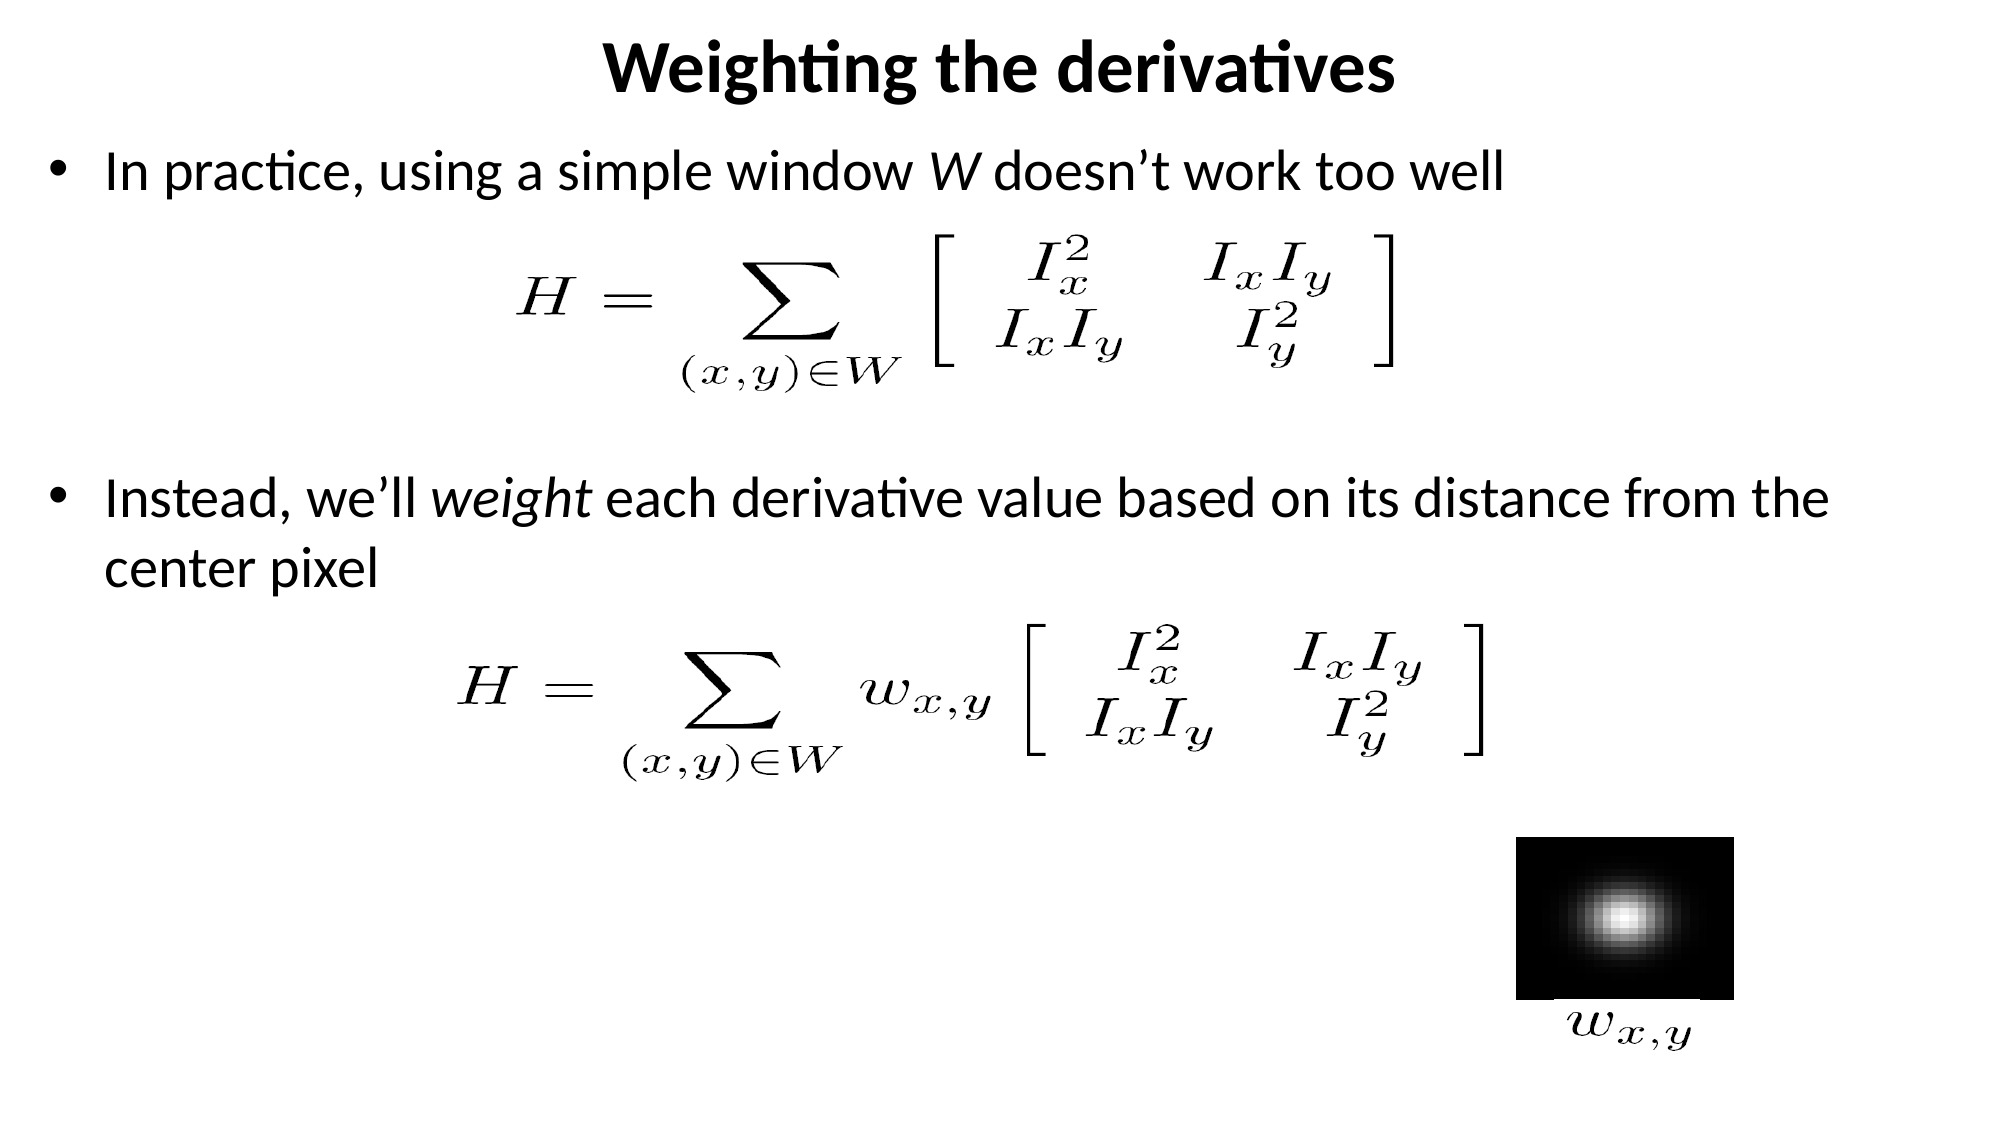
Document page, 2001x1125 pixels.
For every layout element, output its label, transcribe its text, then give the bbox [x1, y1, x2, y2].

title Weighting the derivatives [33, 0, 1967, 125]
picture [448, 619, 1489, 787]
picture [1516, 837, 1734, 1054]
list In practice, using a simple window W doesn’t work too well Instead, we’ll weight each derivative value based on its distance from the center pixel [33, 125, 1967, 1063]
picture [501, 232, 1398, 398]
